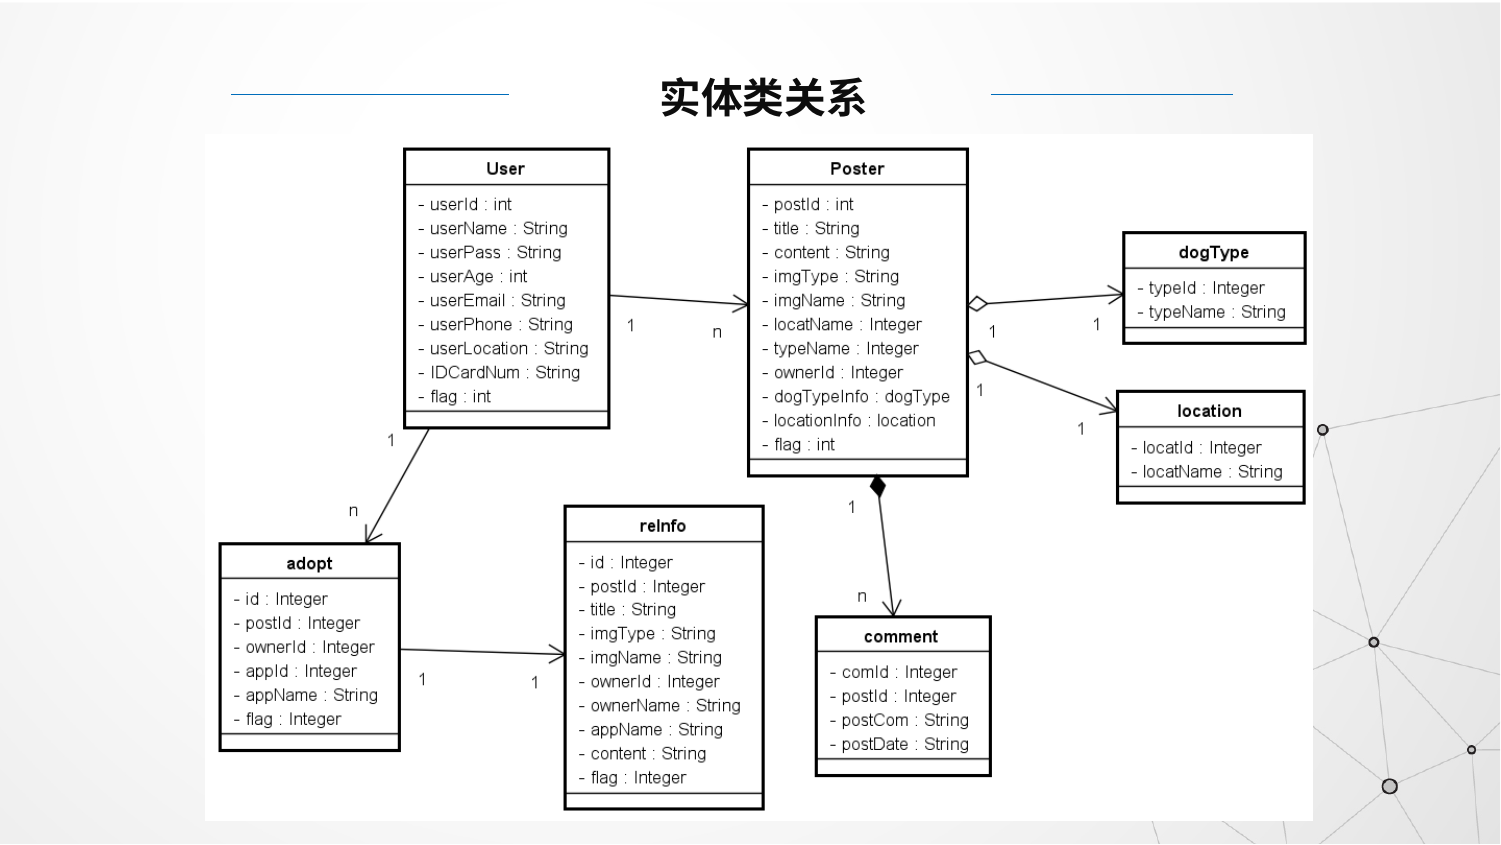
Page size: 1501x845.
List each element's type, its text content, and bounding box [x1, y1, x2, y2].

text_box 实体类关系 [644, 64, 884, 130]
picture [0, 1, 1501, 844]
